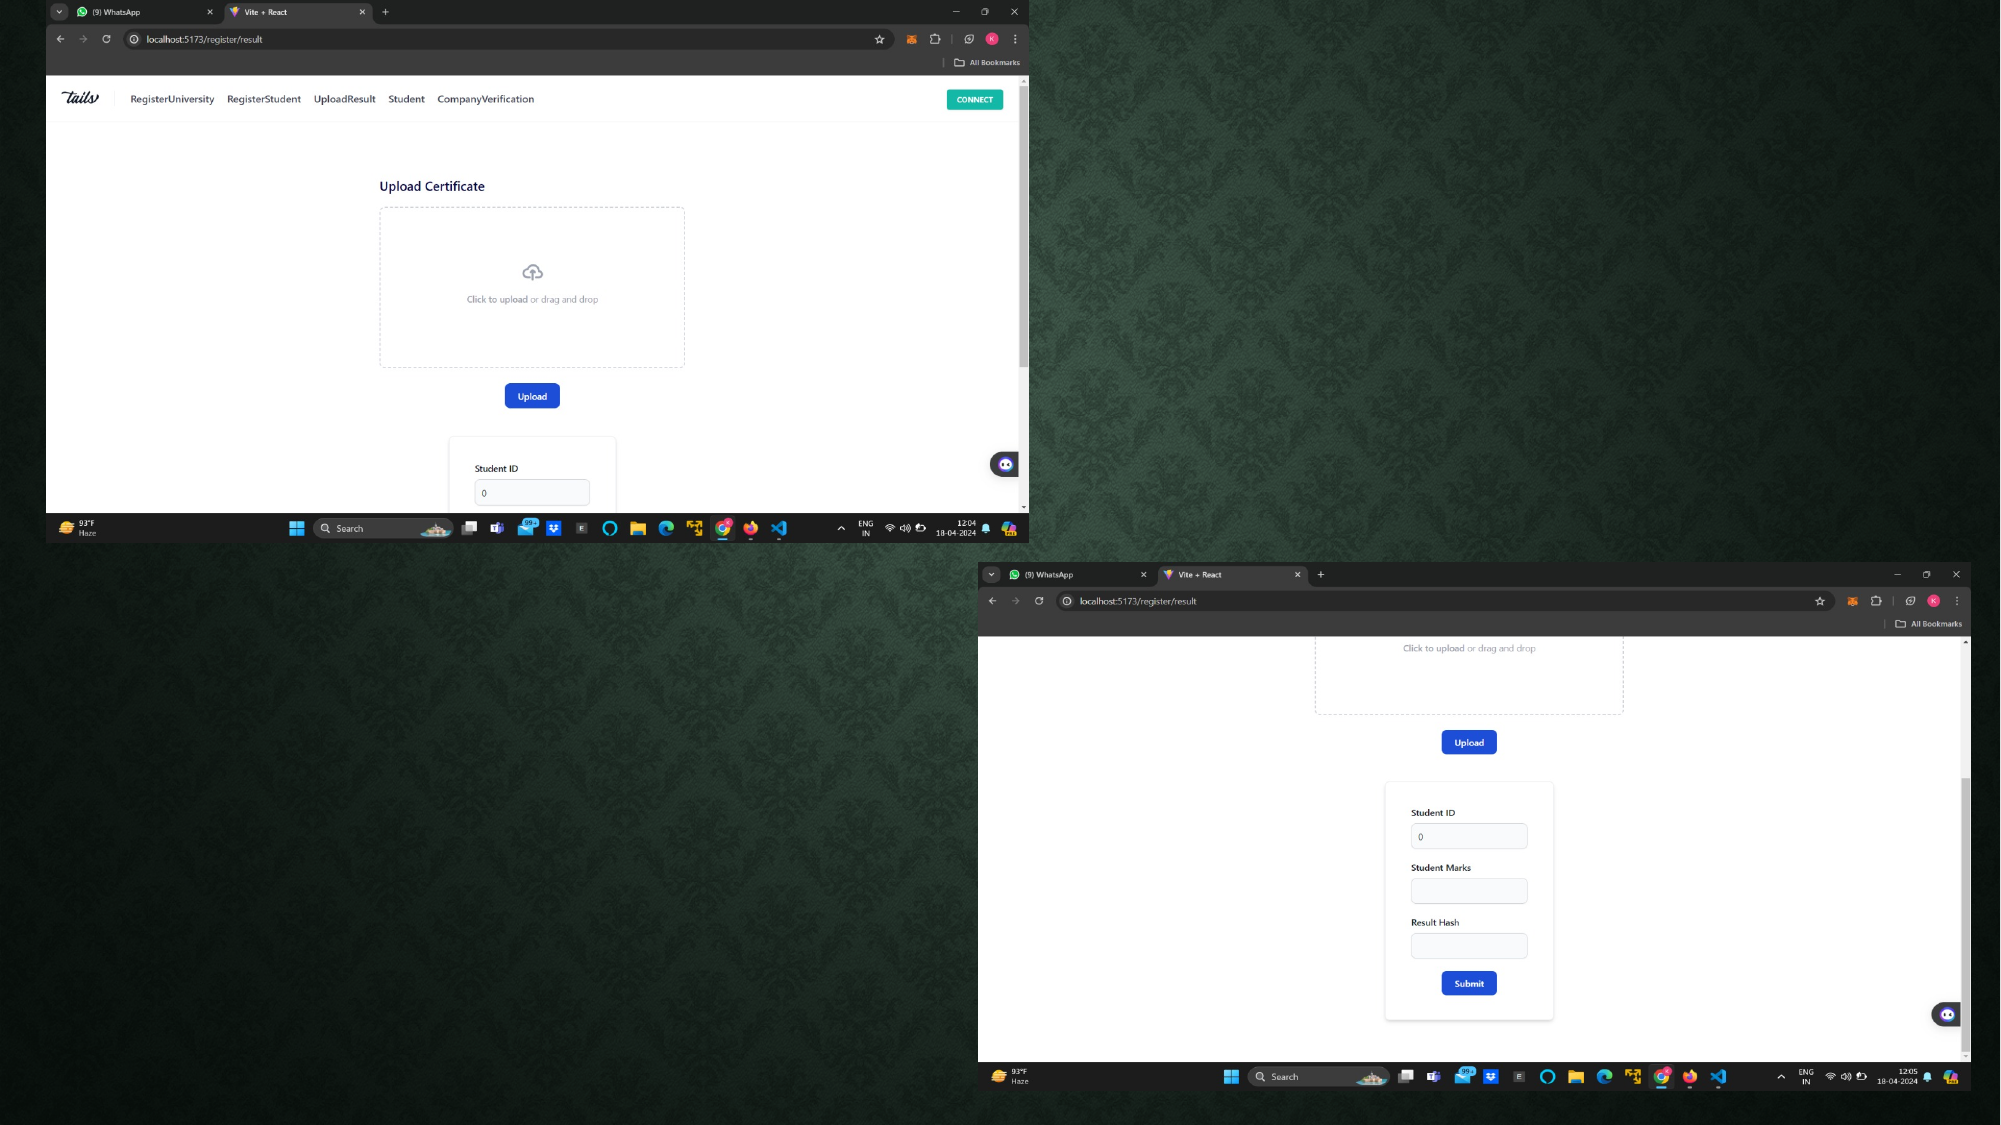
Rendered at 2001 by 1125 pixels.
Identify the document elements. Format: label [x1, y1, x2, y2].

list [977, 561, 1972, 1091]
picture [46, 0, 1030, 544]
